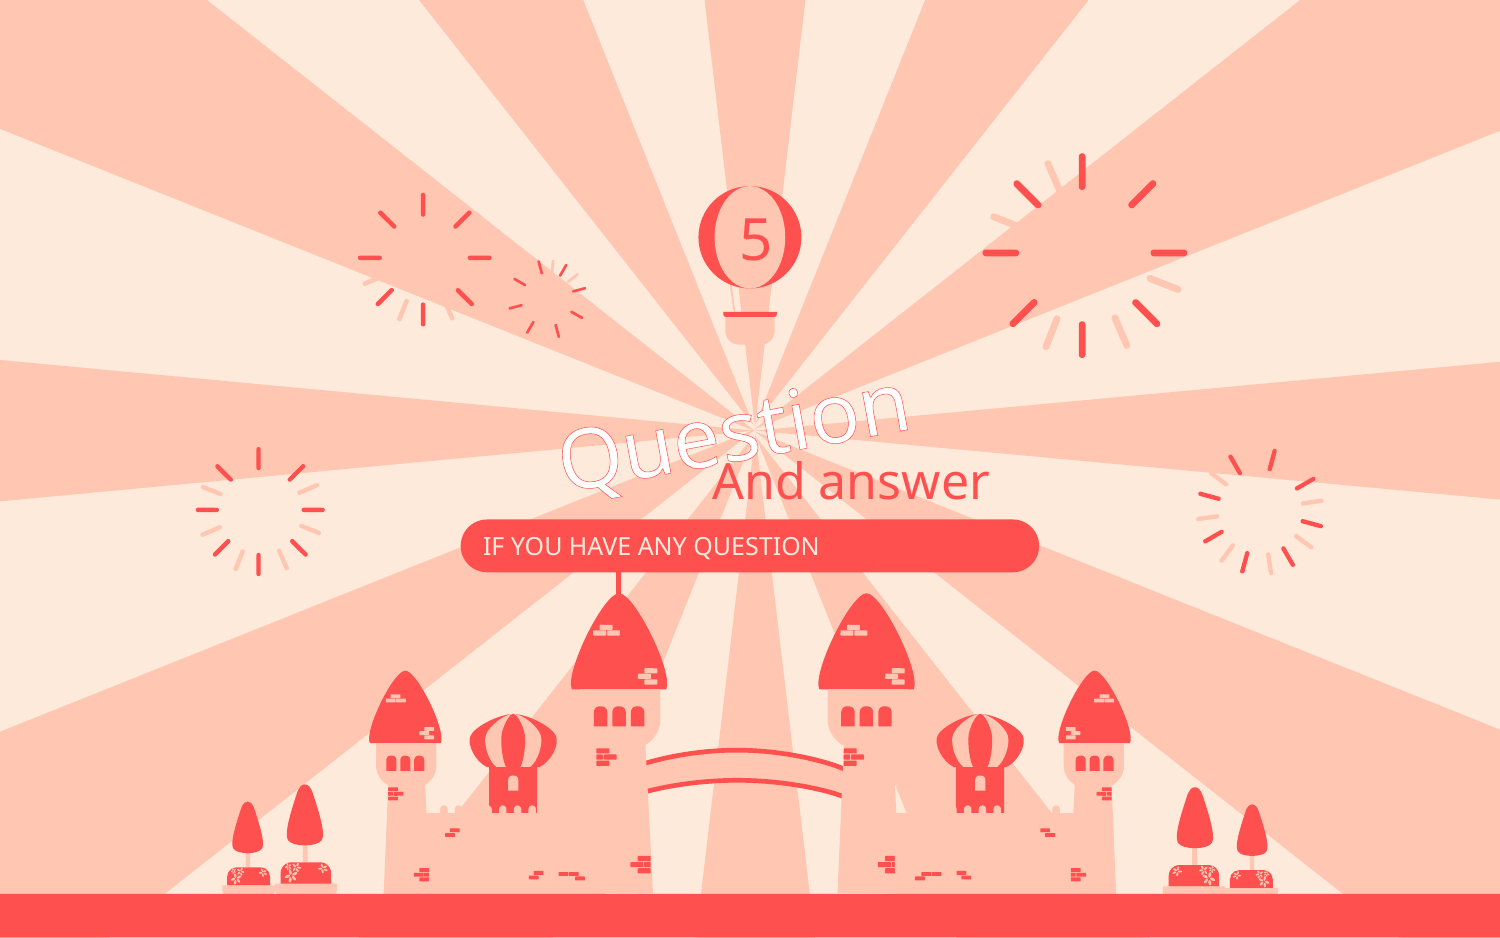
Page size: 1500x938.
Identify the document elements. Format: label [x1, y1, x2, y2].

text_box [222, 784, 1278, 899]
text_box [507, 259, 588, 340]
text_box [368, 526, 1132, 782]
text_box [539, 367, 1047, 518]
text_box [0, 0, 1500, 938]
text_box [982, 152, 1188, 359]
text_box [195, 446, 325, 577]
text_box [698, 185, 802, 345]
text_box [1195, 446, 1325, 577]
text_box [357, 192, 492, 327]
